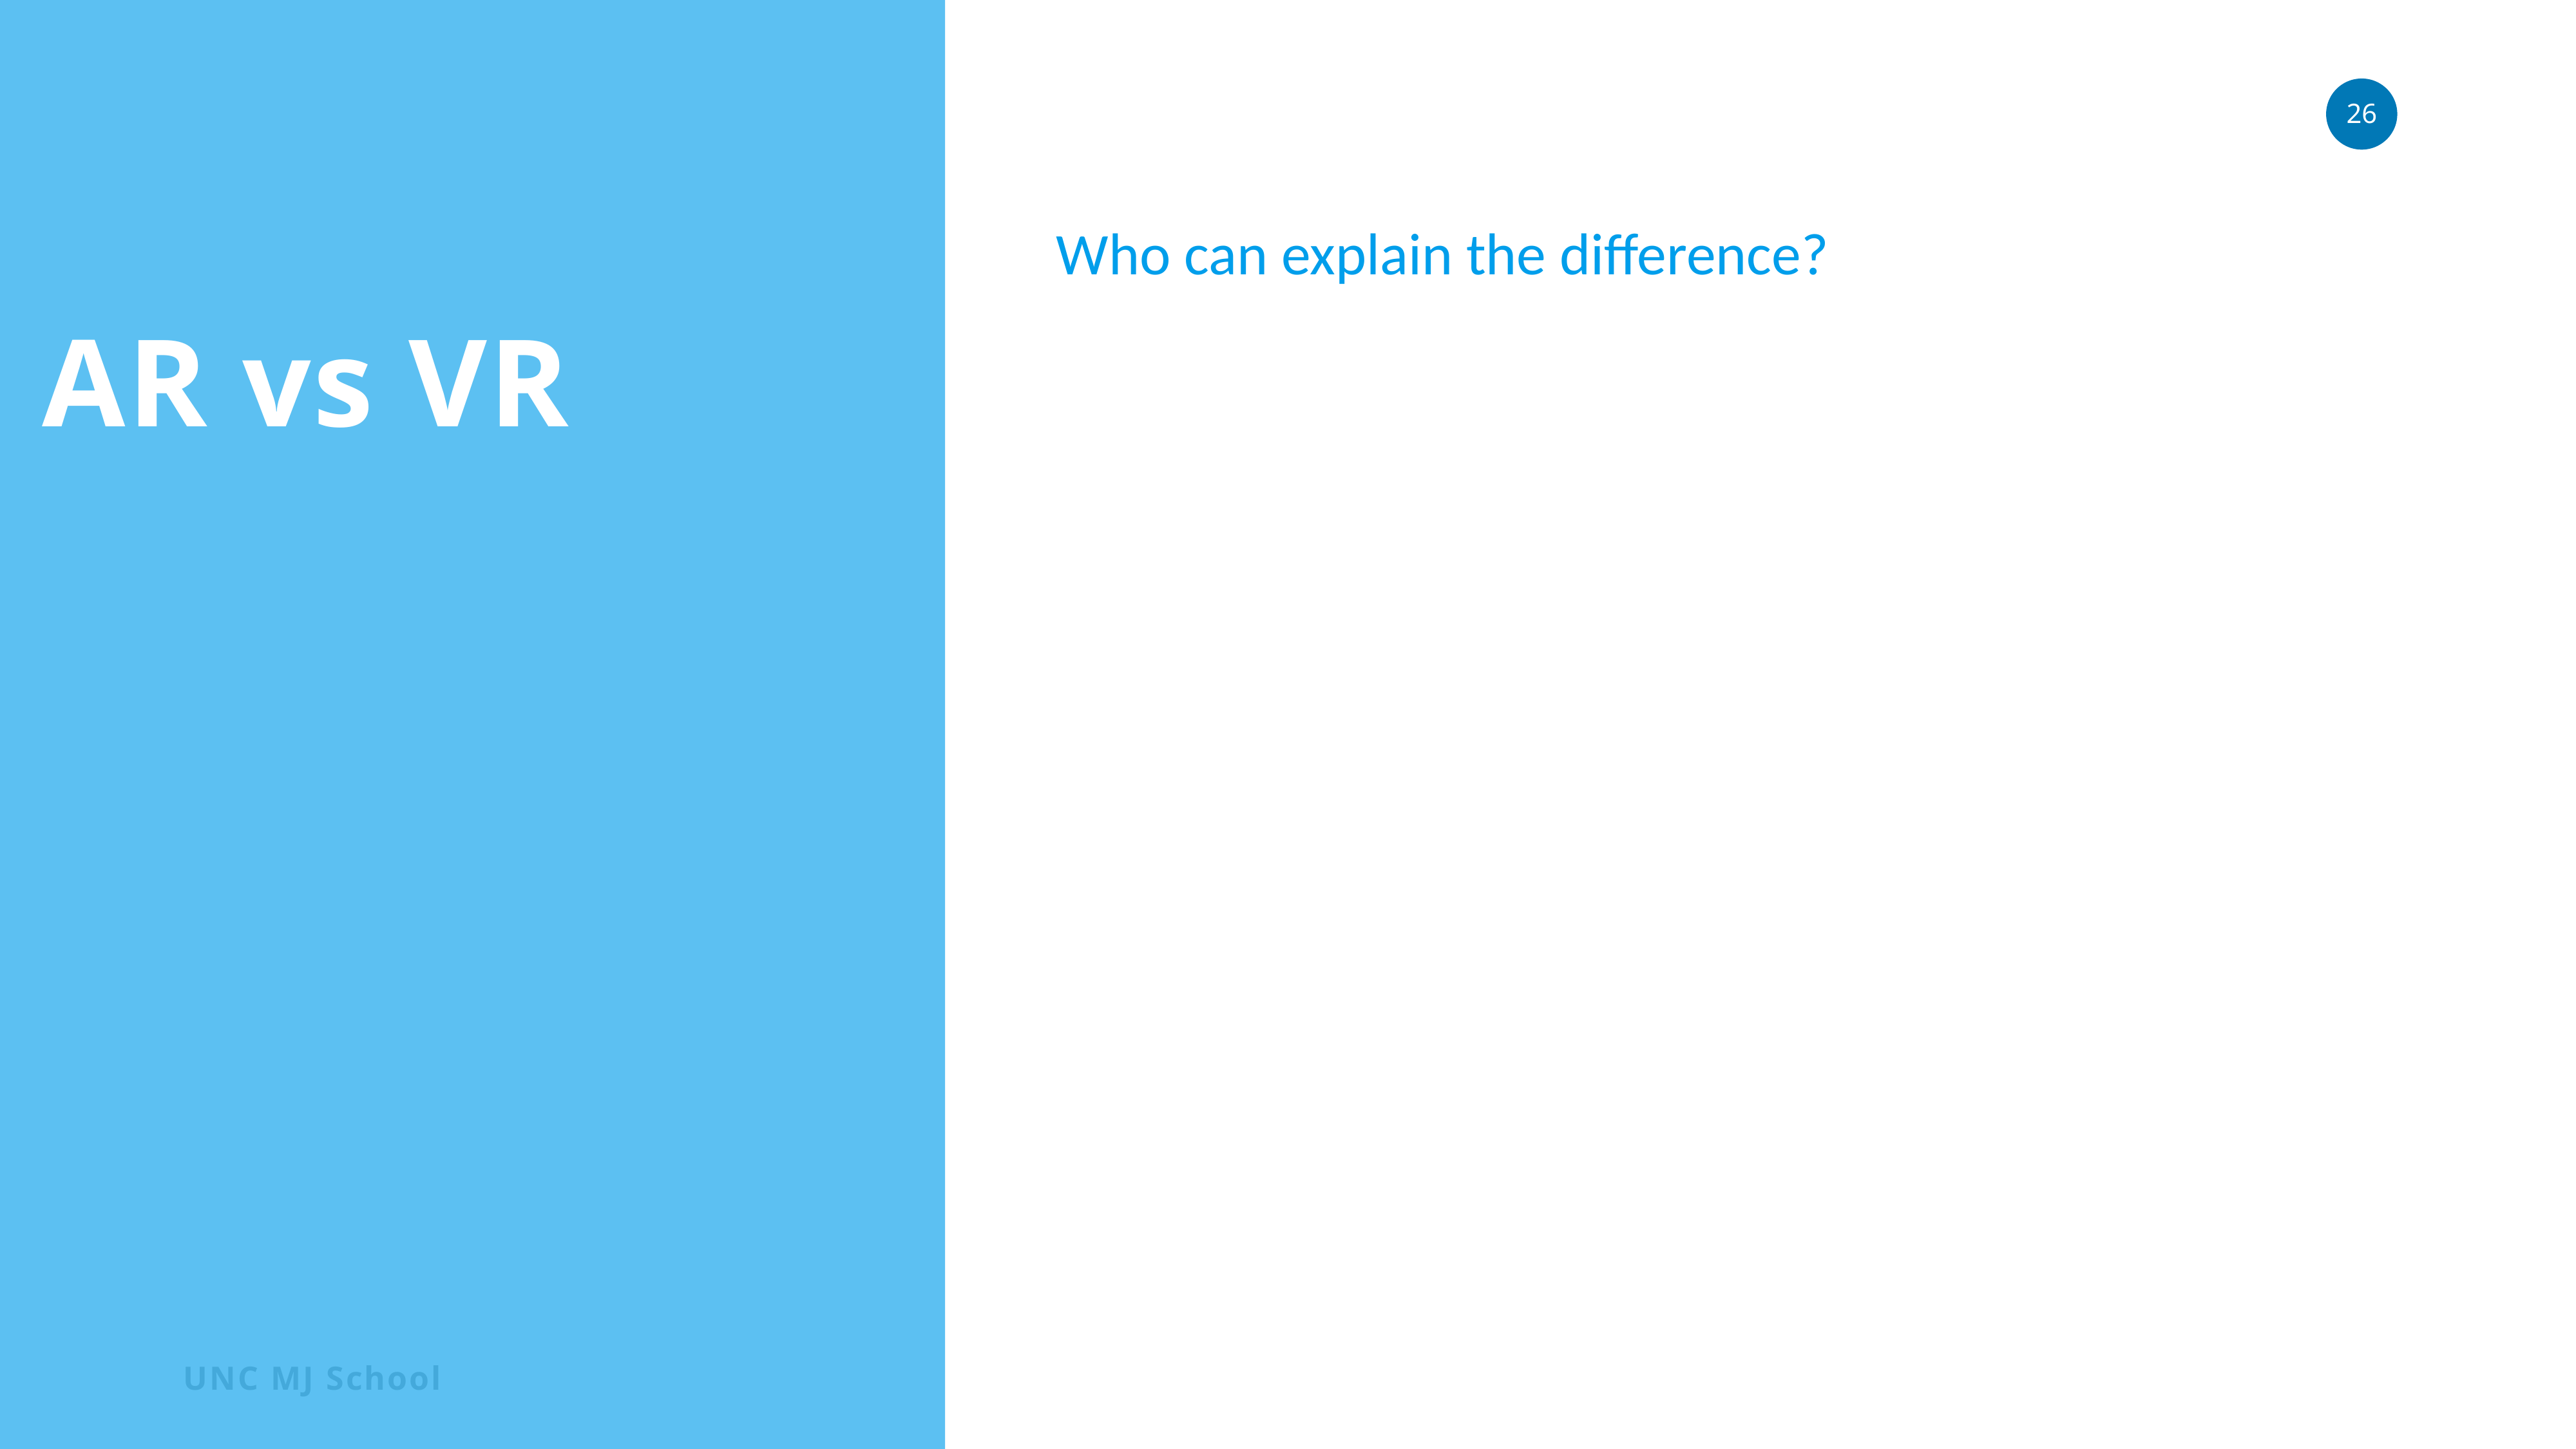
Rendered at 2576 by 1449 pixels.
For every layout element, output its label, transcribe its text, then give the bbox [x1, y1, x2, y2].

text_box AR vs VR [42, 182, 946, 451]
text_box [0, 0, 946, 1449]
text_box Who can explain the difference? [1046, 211, 2335, 292]
